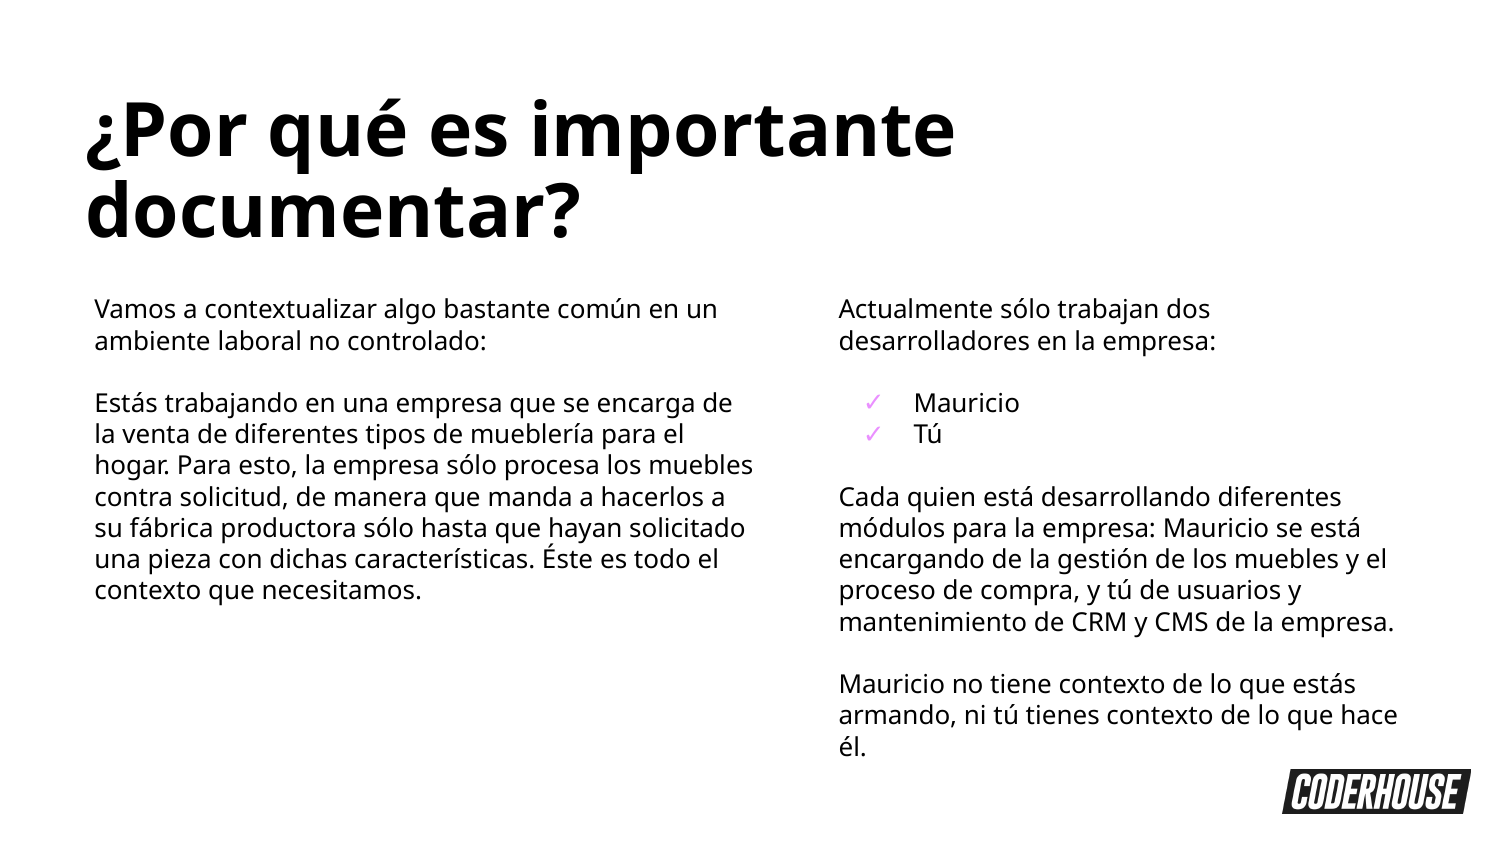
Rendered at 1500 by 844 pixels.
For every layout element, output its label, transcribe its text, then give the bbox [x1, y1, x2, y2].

picture [1281, 769, 1471, 814]
text_box Vamos a contextualizar algo bastante común en un ambiente laboral no controlado: Estás trabajando en una empresa que se encarga de la venta de diferentes tipos de mueblería para el hogar. Para esto, la empresa sólo procesa los muebles contra solicitud, de manera que manda a hacerlos a su fábrica productora sólo hasta que hayan solicitado una pieza con dichas características. Éste es todo el contexto que necesitamos. [79, 277, 770, 652]
text_box Actualmente sólo trabajan dos desarrolladores en la empresa: Mauricio Tú Cada quien está desarrollando diferentes módulos para la empresa: Mauricio se está encargando de la gestión de los muebles y el proceso de compra, y tú de usuarios y mantenimiento de CRM y CMS de la empresa. Mauricio no tiene contexto de lo que estás armando, ni tú tienes contexto de lo que hace él. [823, 277, 1421, 777]
text_box ¿Por qué es importante documentar? [70, 76, 1040, 269]
